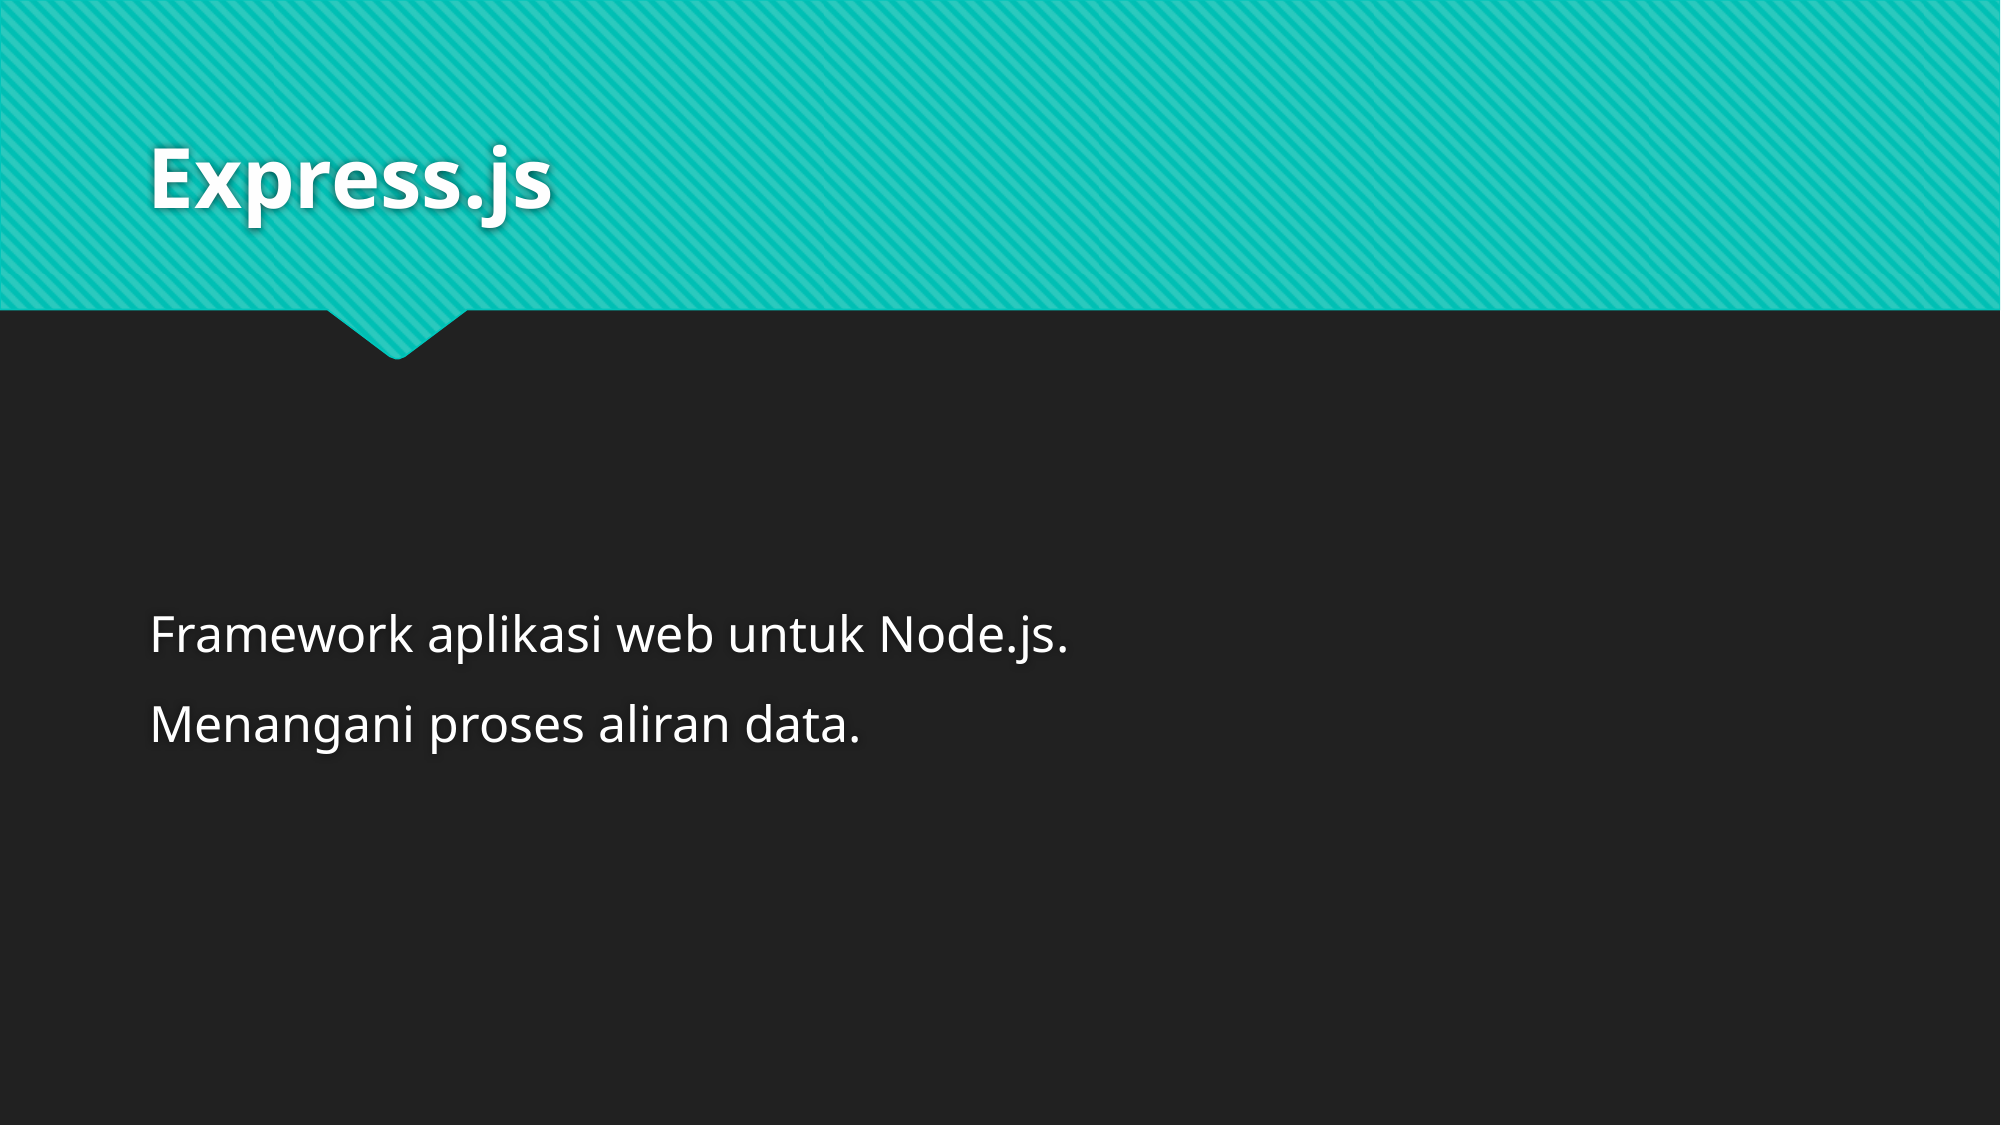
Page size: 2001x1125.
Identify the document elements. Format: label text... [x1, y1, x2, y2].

title Express.js [132, 73, 1868, 233]
list Framework aplikasi web untuk Node.js. Menangani proses aliran data. [134, 364, 1866, 962]
